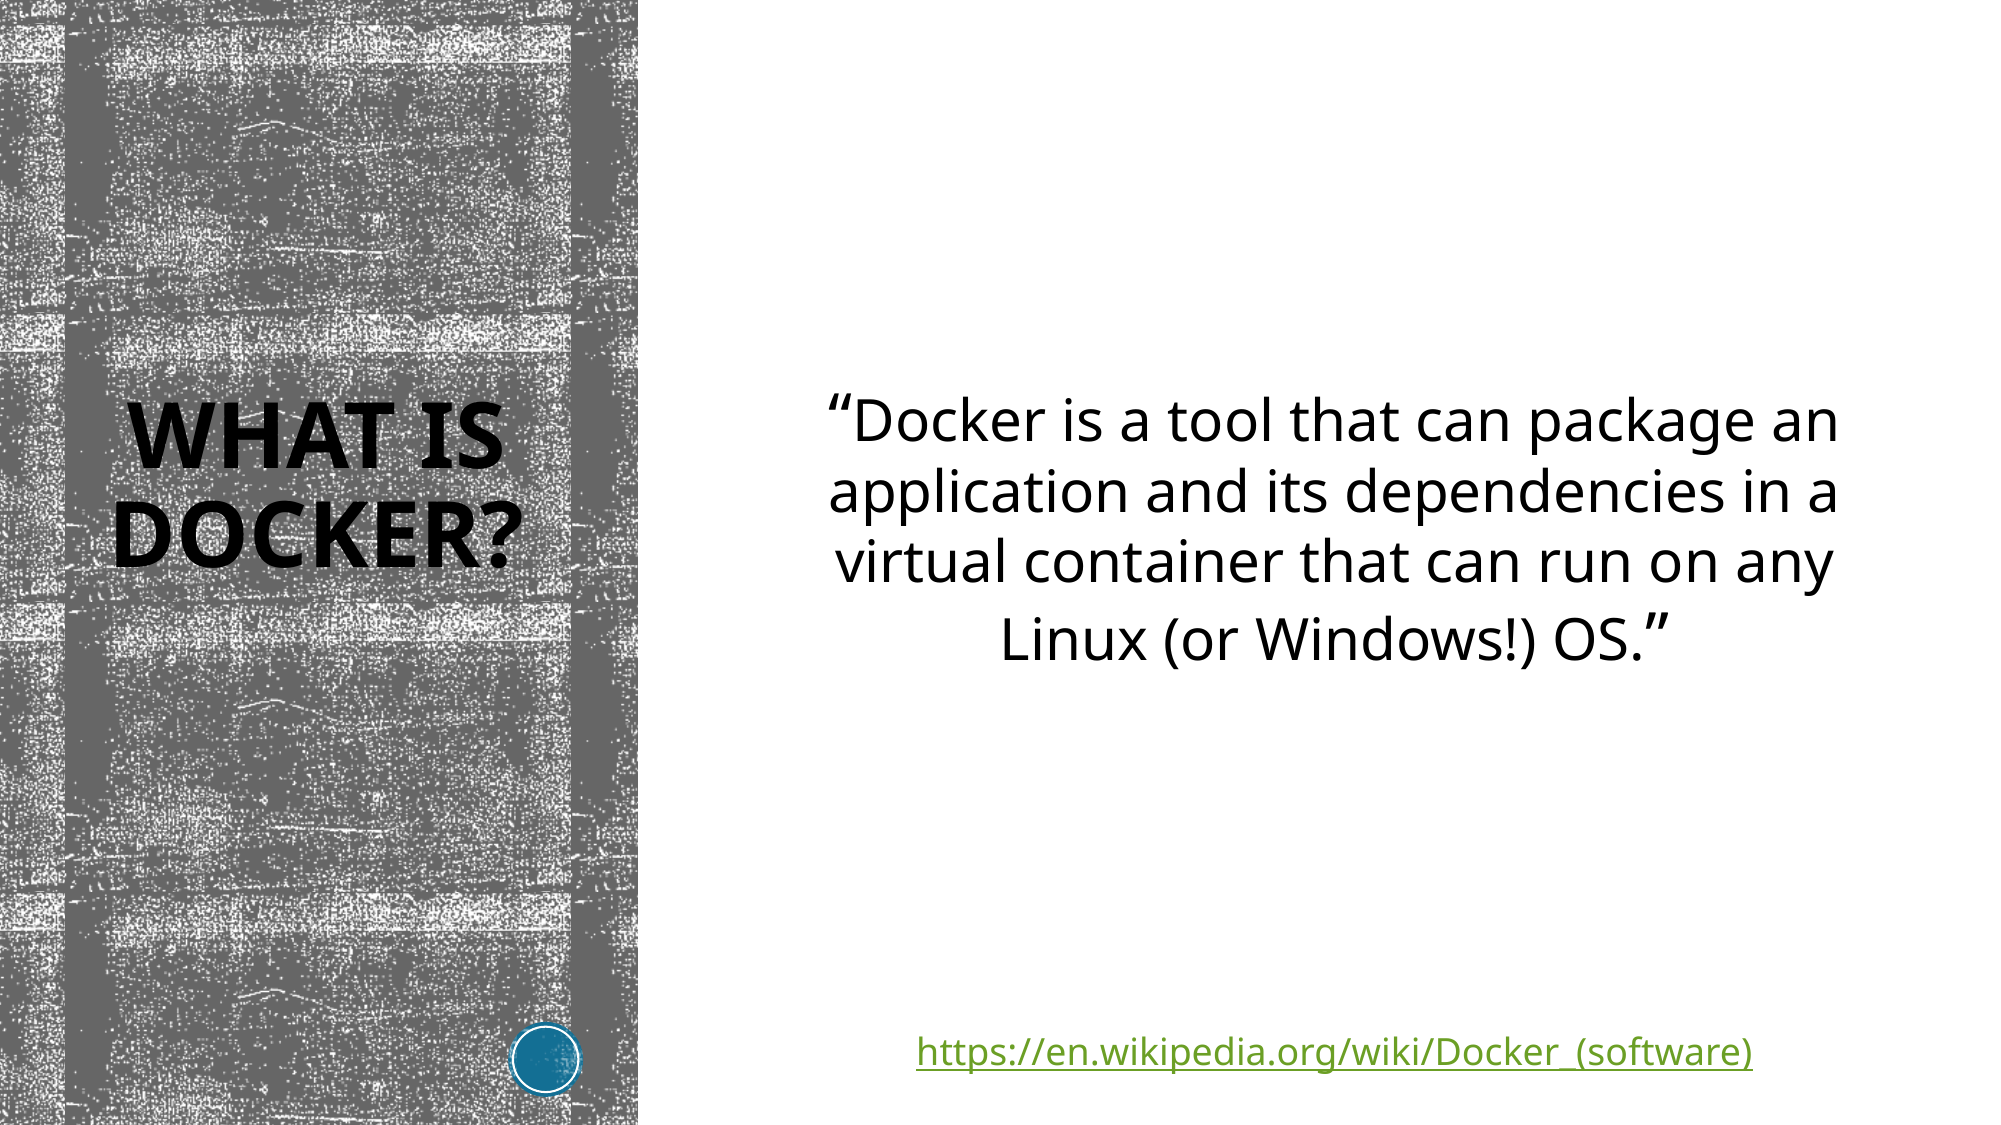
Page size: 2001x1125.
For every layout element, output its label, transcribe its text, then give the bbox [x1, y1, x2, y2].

list “Docker is a tool that can package an application and its dependencies in a virtual container that can run on any Linux (or Windows!) OS.” [784, 112, 1886, 936]
title WHAT IS Docker? [42, 381, 592, 667]
text_box https://en.wikipedia.org/wiki/Docker_(software) [901, 1020, 1768, 1087]
